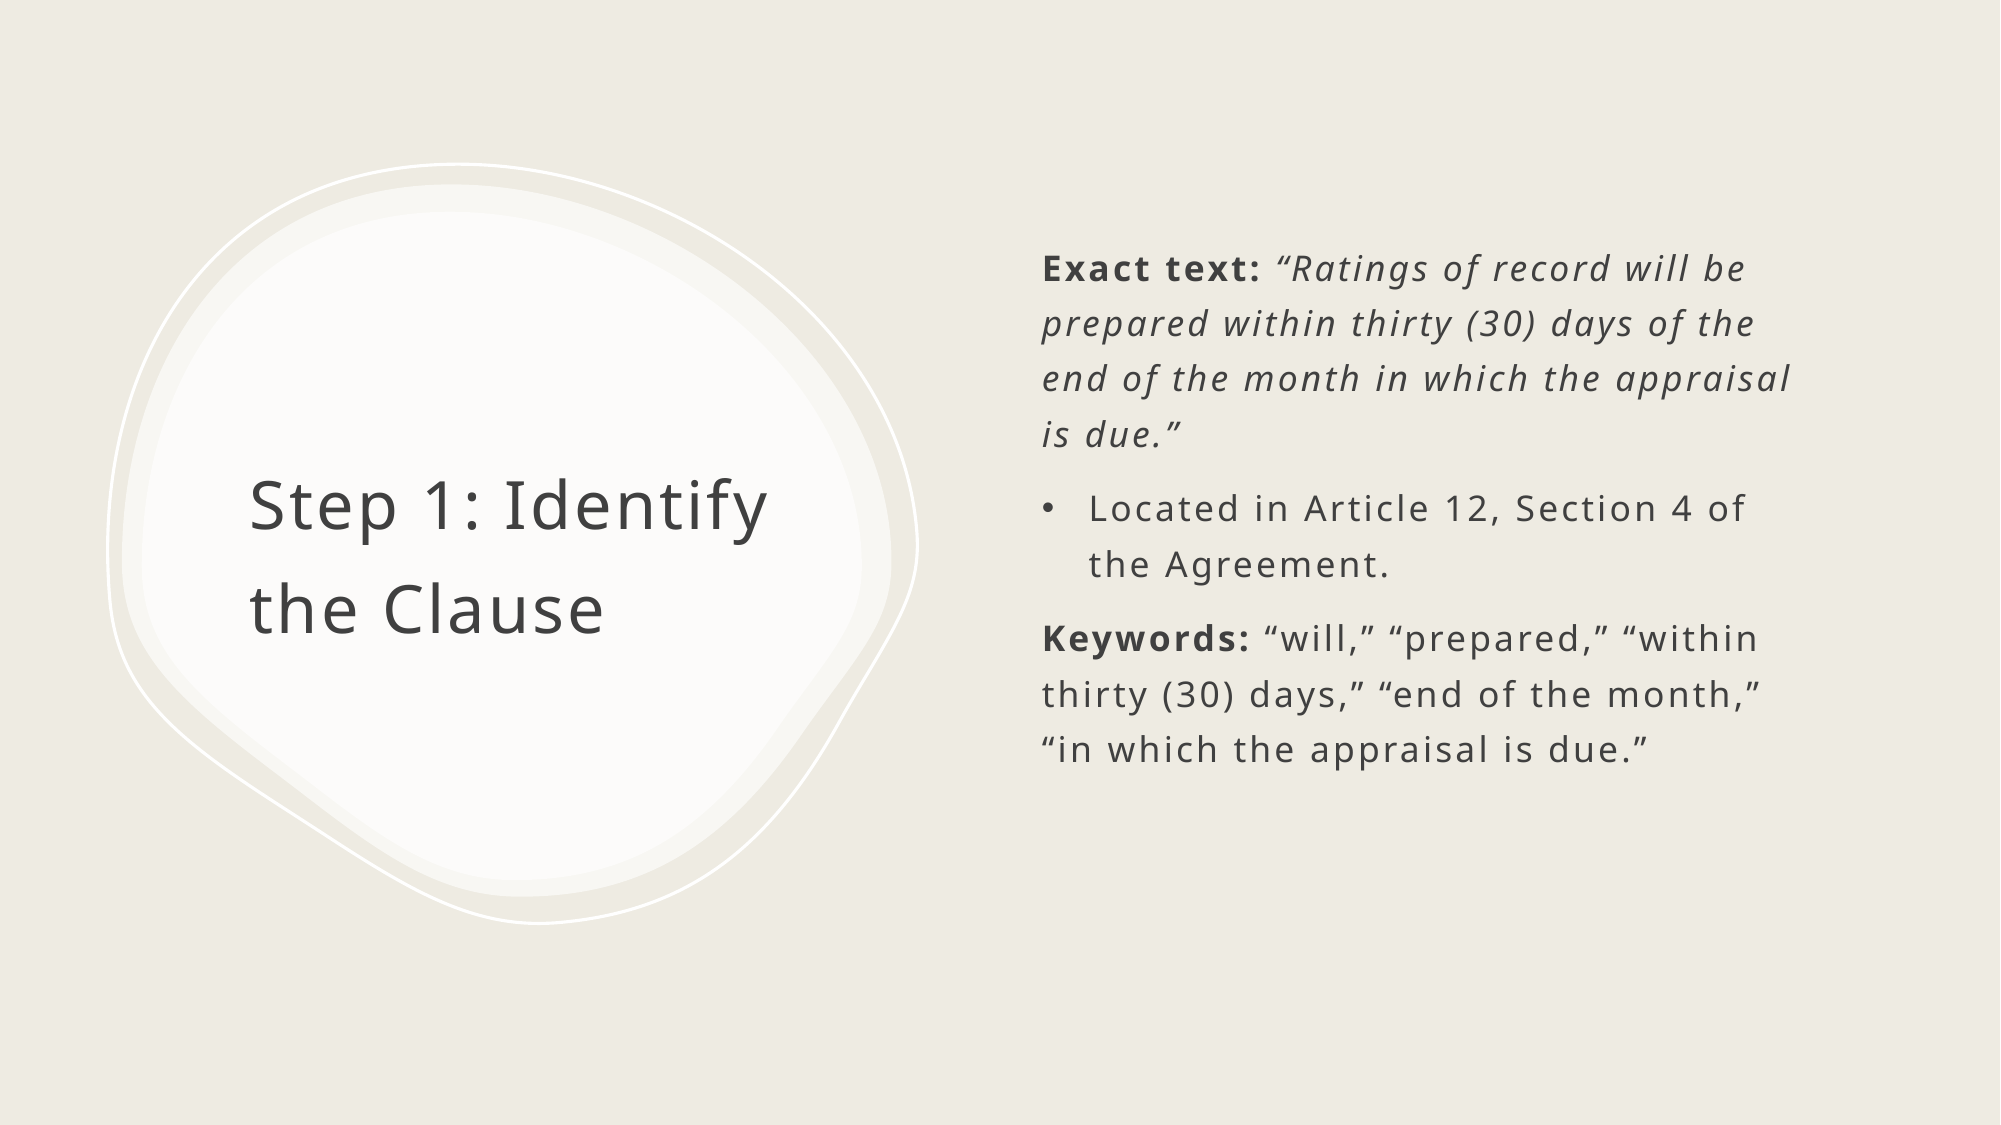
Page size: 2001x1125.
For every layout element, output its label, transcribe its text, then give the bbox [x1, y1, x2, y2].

list Exact text: “Ratings of record will be prepared within thirty (30) days of the end of the month in which the appraisal is due.” Located in Article 12, Section 4 of the Agreement. Keywords: “will,” “prepared,” “within thirty (30) days,” “end of the month,” “in which the appraisal is due.” [1023, 181, 1816, 893]
text_box [1, 0, 2000, 1124]
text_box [106, 159, 917, 926]
